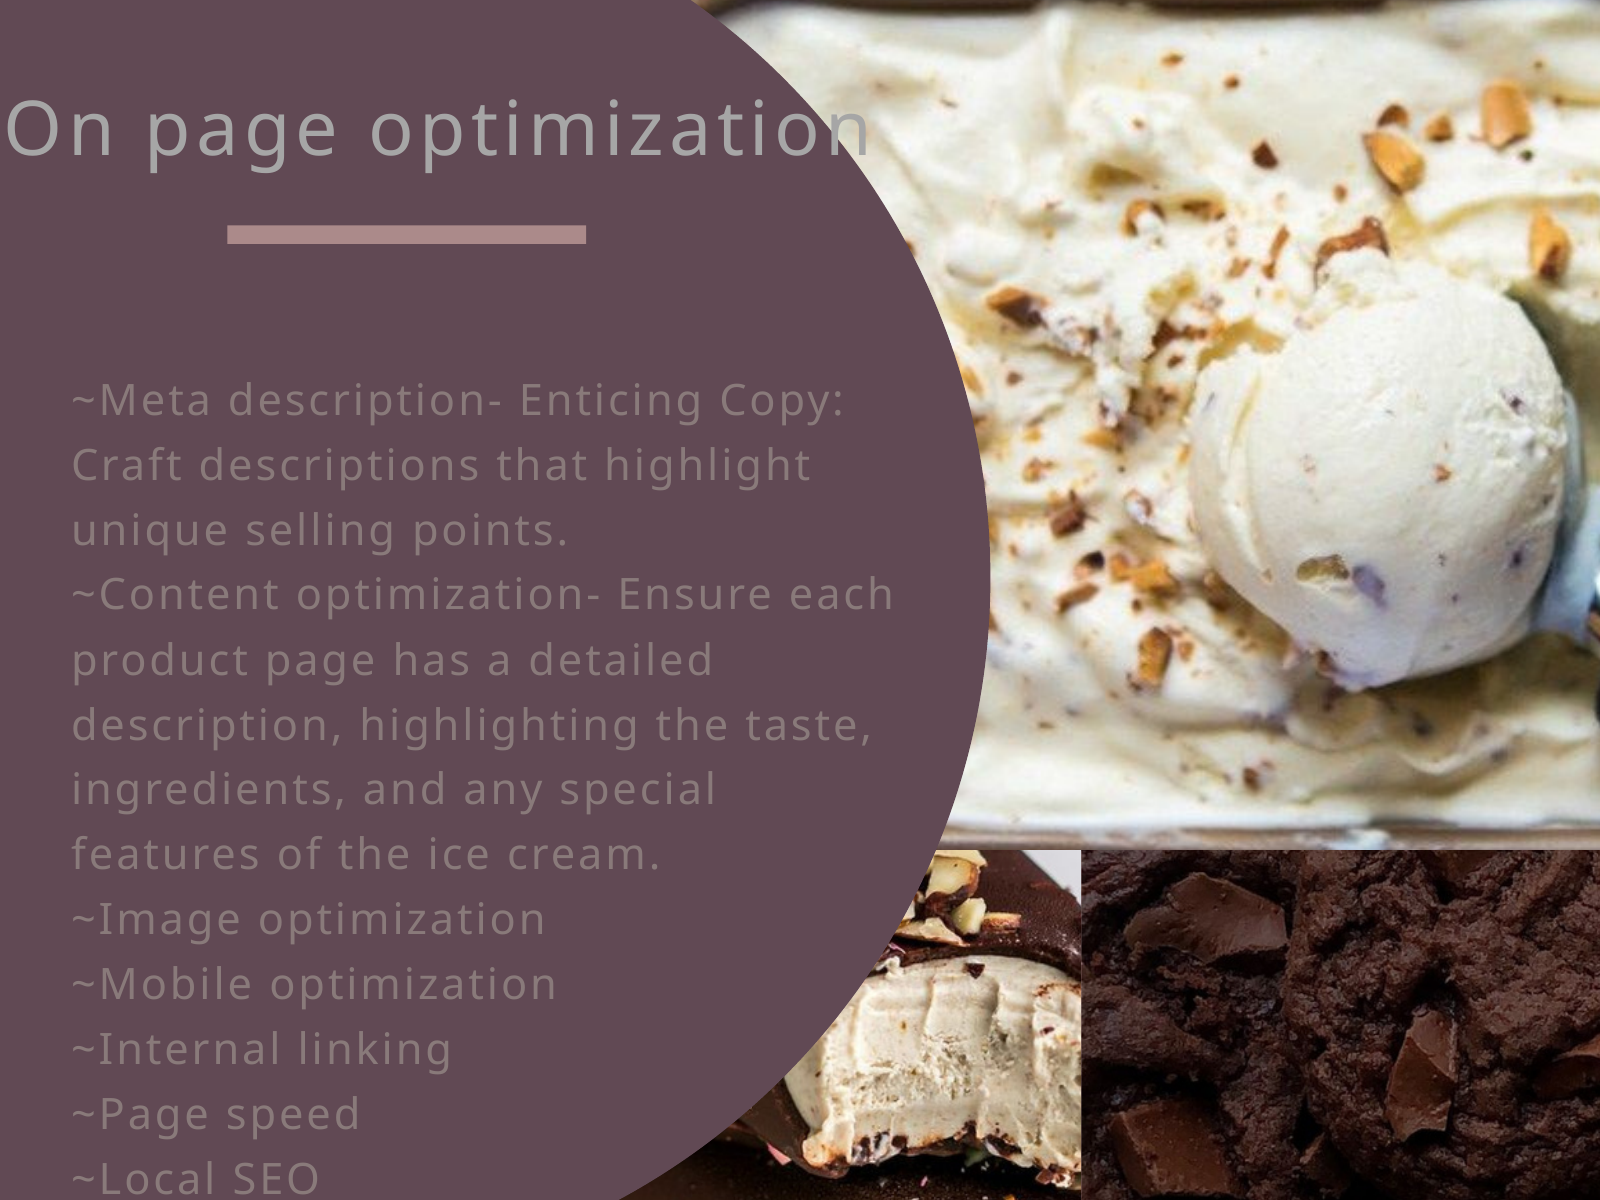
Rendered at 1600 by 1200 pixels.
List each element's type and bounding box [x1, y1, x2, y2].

text_box [994, 0, 1600, 1200]
text_box [0, 0, 991, 1200]
